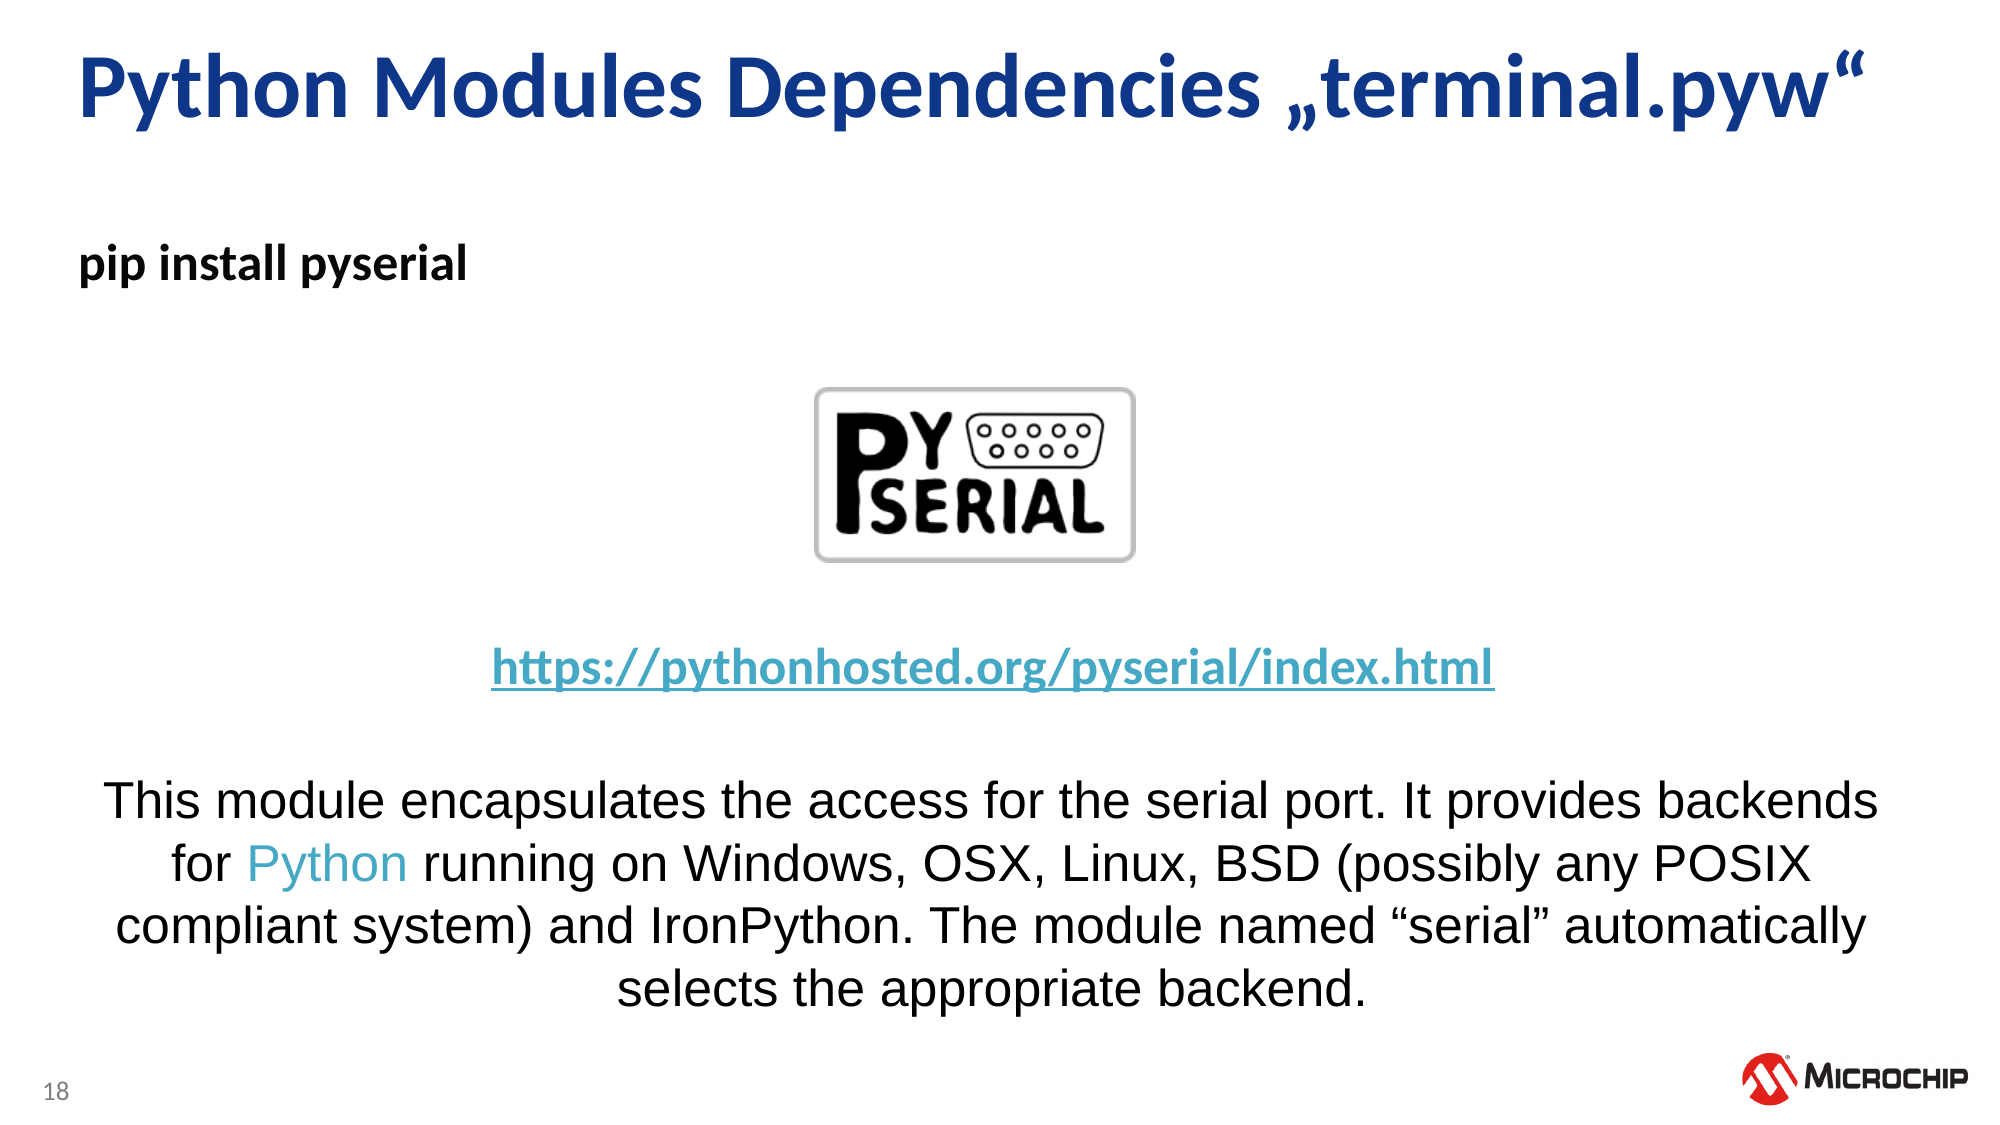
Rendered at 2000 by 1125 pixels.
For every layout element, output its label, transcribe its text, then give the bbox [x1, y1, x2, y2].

list pip install pyserial https://pythonhosted.org/pyserial/index.html This module encapsulates the access for the serial port. It provides backends for Python running on Windows, OSX, Linux, BSD (possibly any POSIX compliant system) and IronPython. The module named “serial” automatically selects the appropriate backend. [58, 151, 1929, 1035]
picture [1736, 1049, 1974, 1109]
picture [813, 387, 1137, 563]
title Python Modules Dependencies „terminal.pyw“ [58, 15, 1929, 144]
